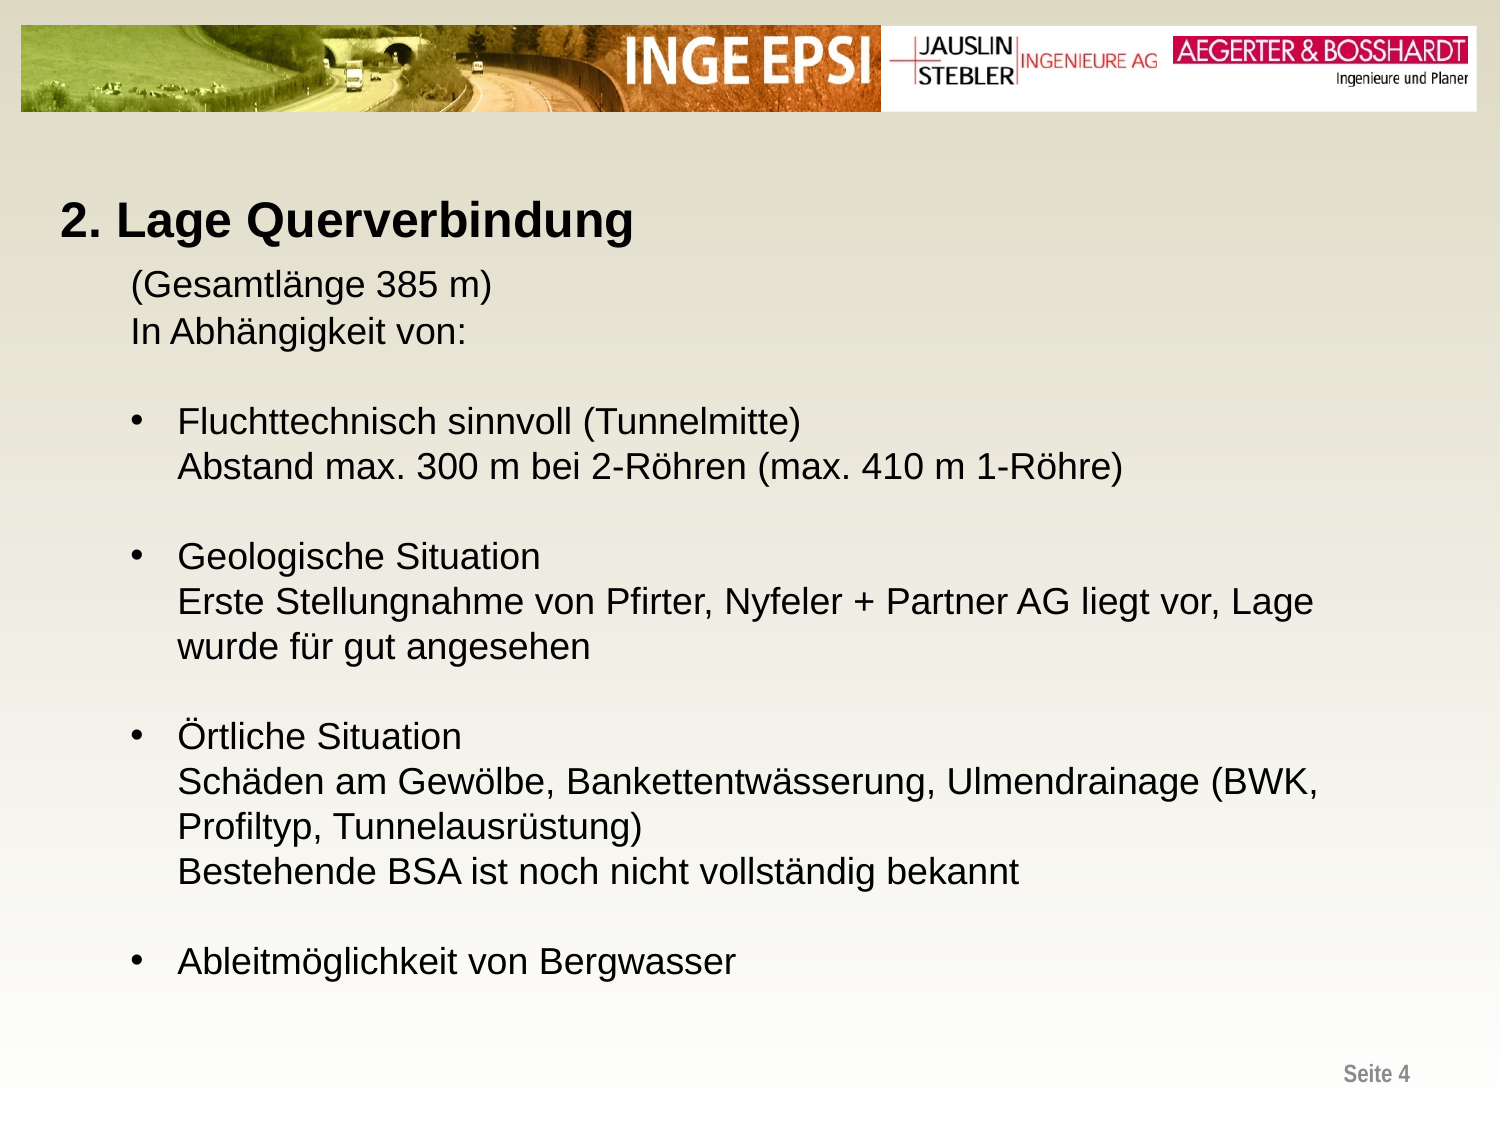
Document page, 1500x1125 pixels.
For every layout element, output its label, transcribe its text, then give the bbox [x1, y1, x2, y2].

text_box In Abhängigkeit von: Fluchttechnisch sinnvoll (Tunnelmitte) Abstand max. 300 m bei 2-Röhren (max. 410 m 1-Röhre) Geologische Situation Erste Stellungnahme von Pfirter, Nyfeler + Partner AG liegt vor, Lage wurde für gut angesehen Örtliche Situation Schäden am Gewölbe, Bankettentwässerung, Ulmendrainage (BWK, Profiltyp, Tunnelausrüstung) Bestehende BSA ist noch nicht vollständig bekannt Ableitmöglichkeit von Bergwasser [115, 299, 1366, 1034]
picture [21, 25, 881, 112]
picture [889, 36, 1157, 85]
text_box 2. Lage Querverbindung (Gesamtlänge 385 m) [45, 180, 1296, 376]
slide_number Seite 4 [1074, 1042, 1425, 1103]
picture [1173, 36, 1468, 87]
